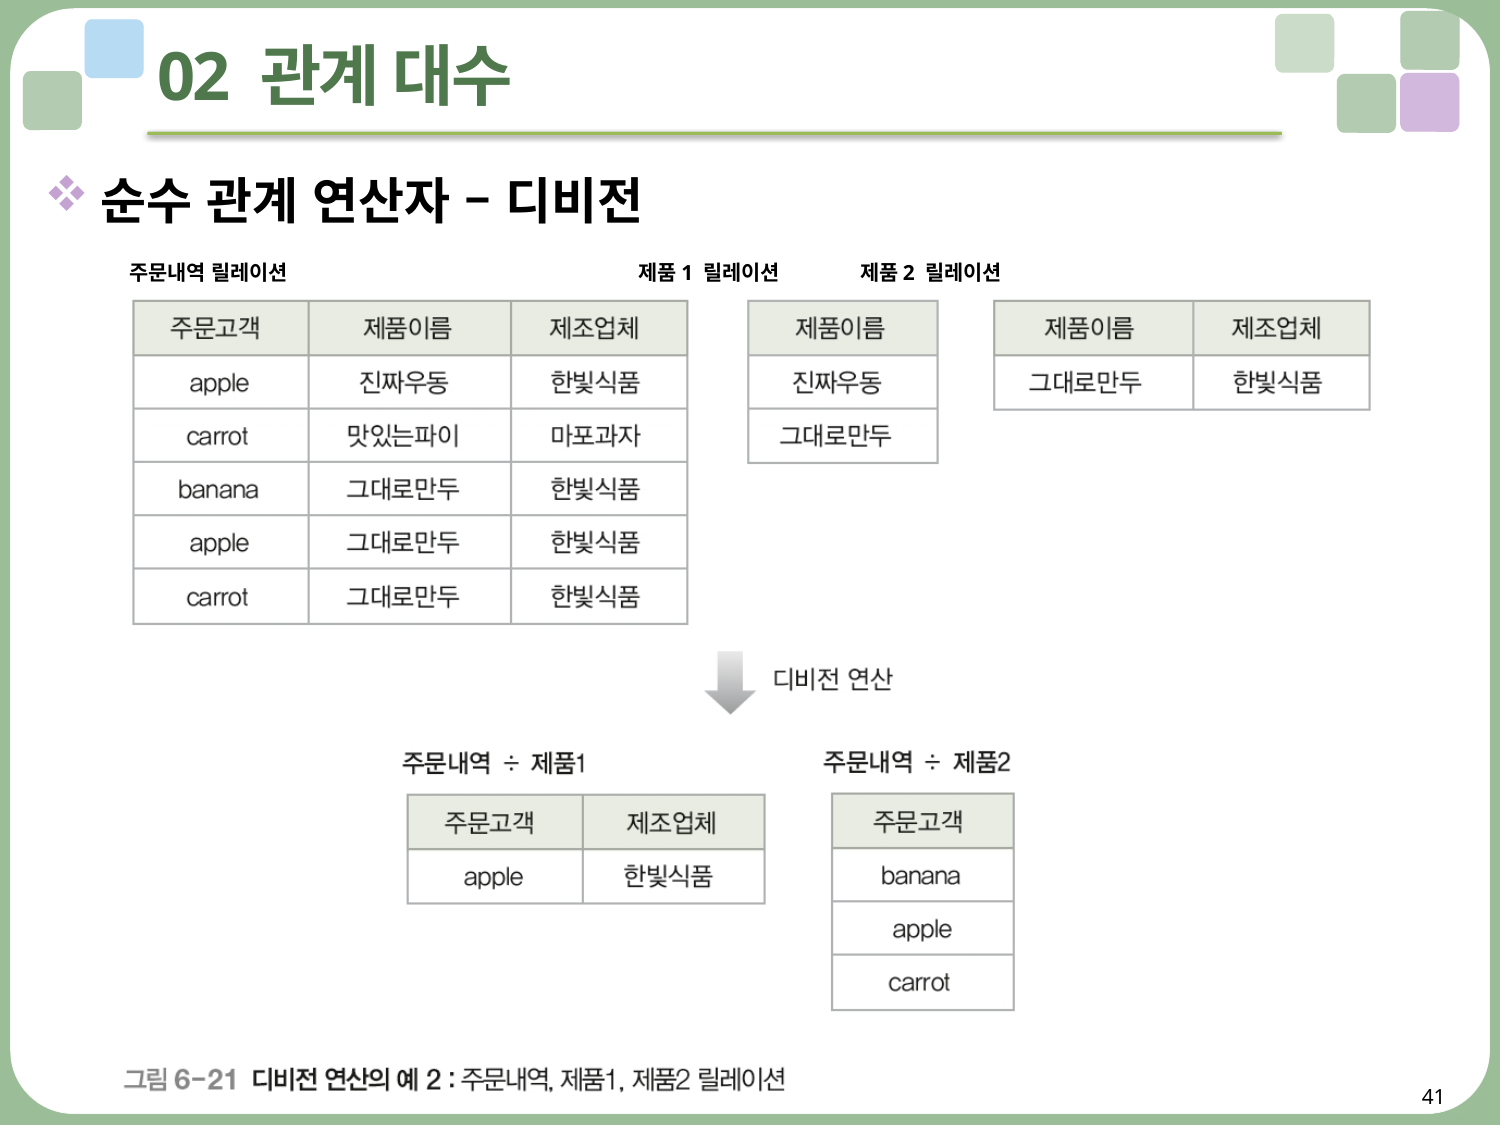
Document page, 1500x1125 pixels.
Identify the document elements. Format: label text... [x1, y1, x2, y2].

text_box 순수 관계 연산자 – 디비전 [29, 162, 1459, 1072]
picture [0, 0, 1500, 1125]
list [114, 252, 1411, 1109]
title 02 관계 대수 [142, 25, 1459, 123]
